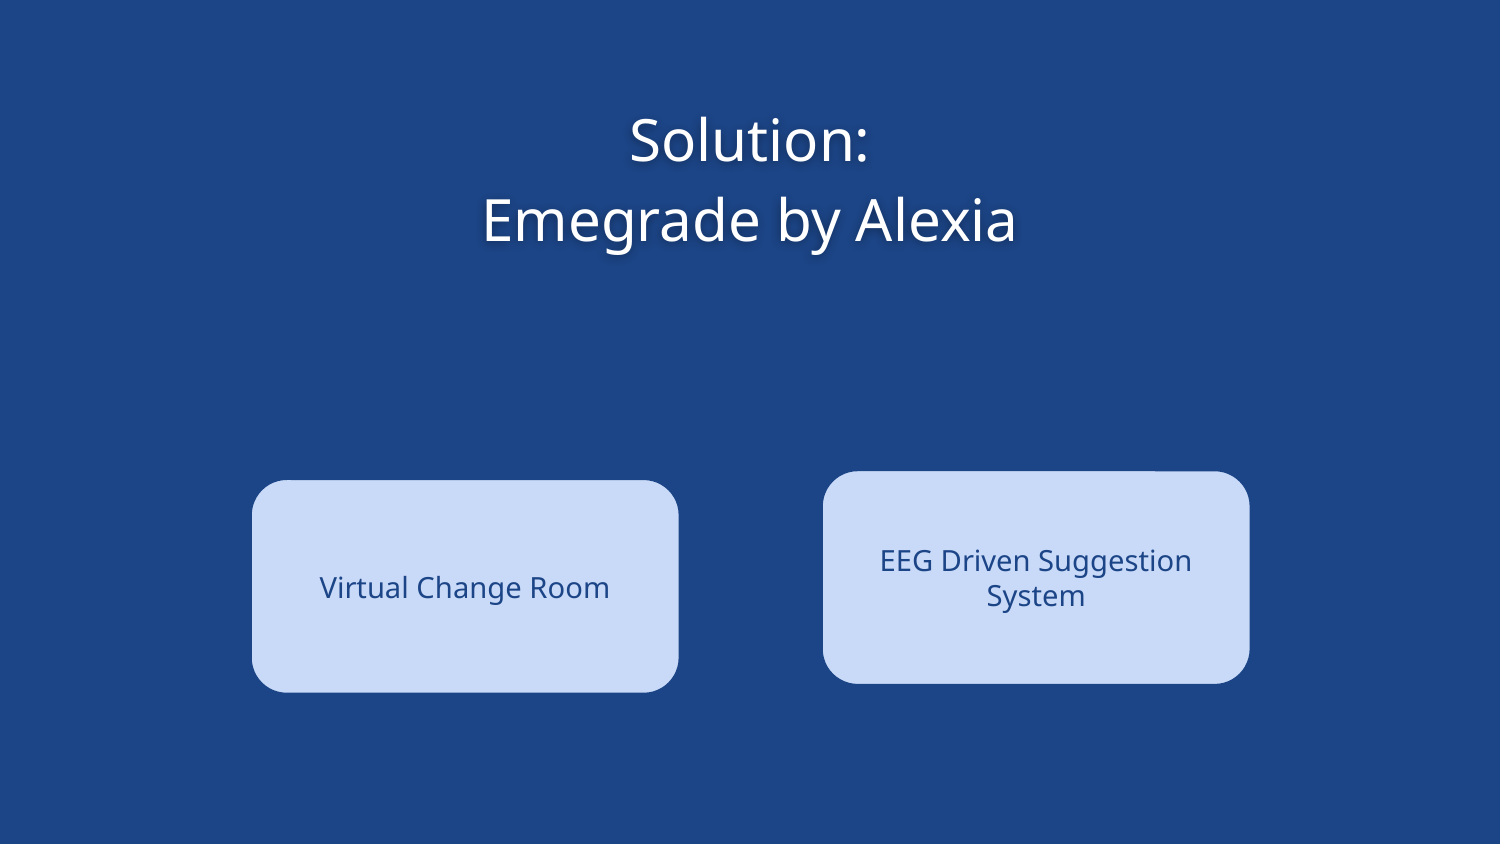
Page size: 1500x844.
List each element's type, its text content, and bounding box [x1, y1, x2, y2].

text_box EEG Driven Suggestion System [821, 470, 1251, 685]
title Solution: Emegrade by Alexia [319, 84, 1181, 345]
text_box Virtual Change Room [250, 479, 680, 694]
